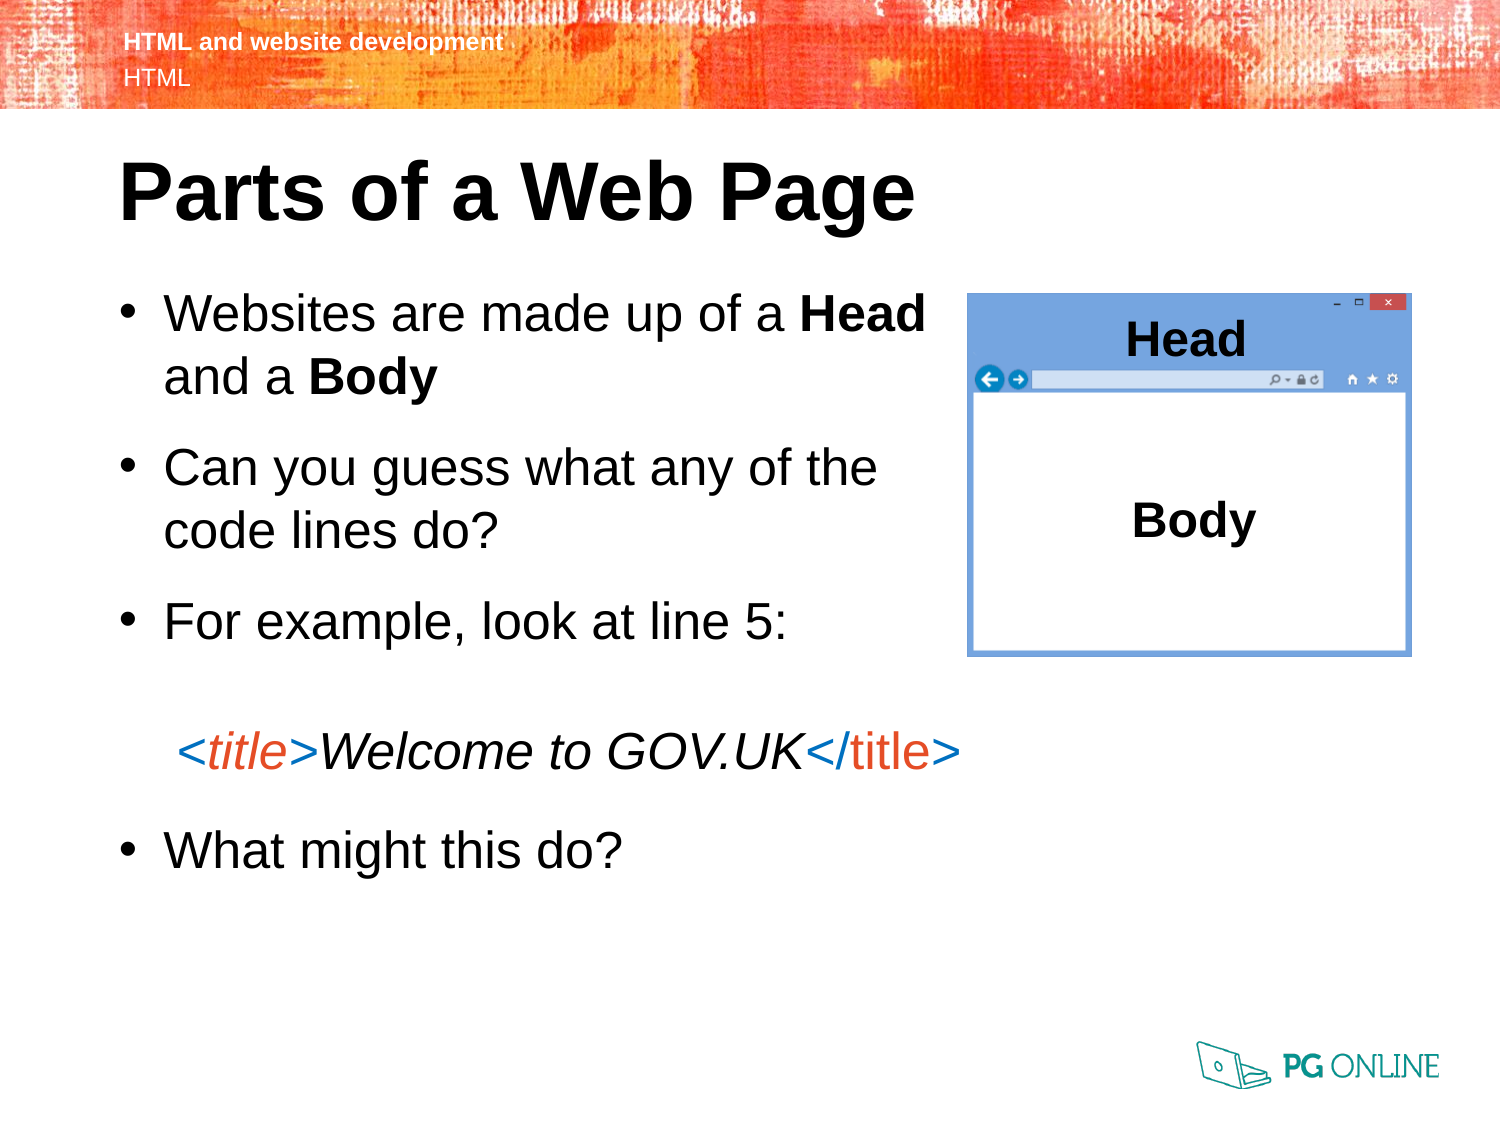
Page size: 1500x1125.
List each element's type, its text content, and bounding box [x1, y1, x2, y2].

list Websites are made up of a Head and a Body Can you guess what any of the code lines do? For example, look at line 5: <title>Welcome to GOV.UK</title> What might this do? [118, 279, 985, 847]
list Parts of a Web Page [118, 148, 1401, 259]
picture [0, 0, 1500, 109]
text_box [966, 293, 1412, 657]
